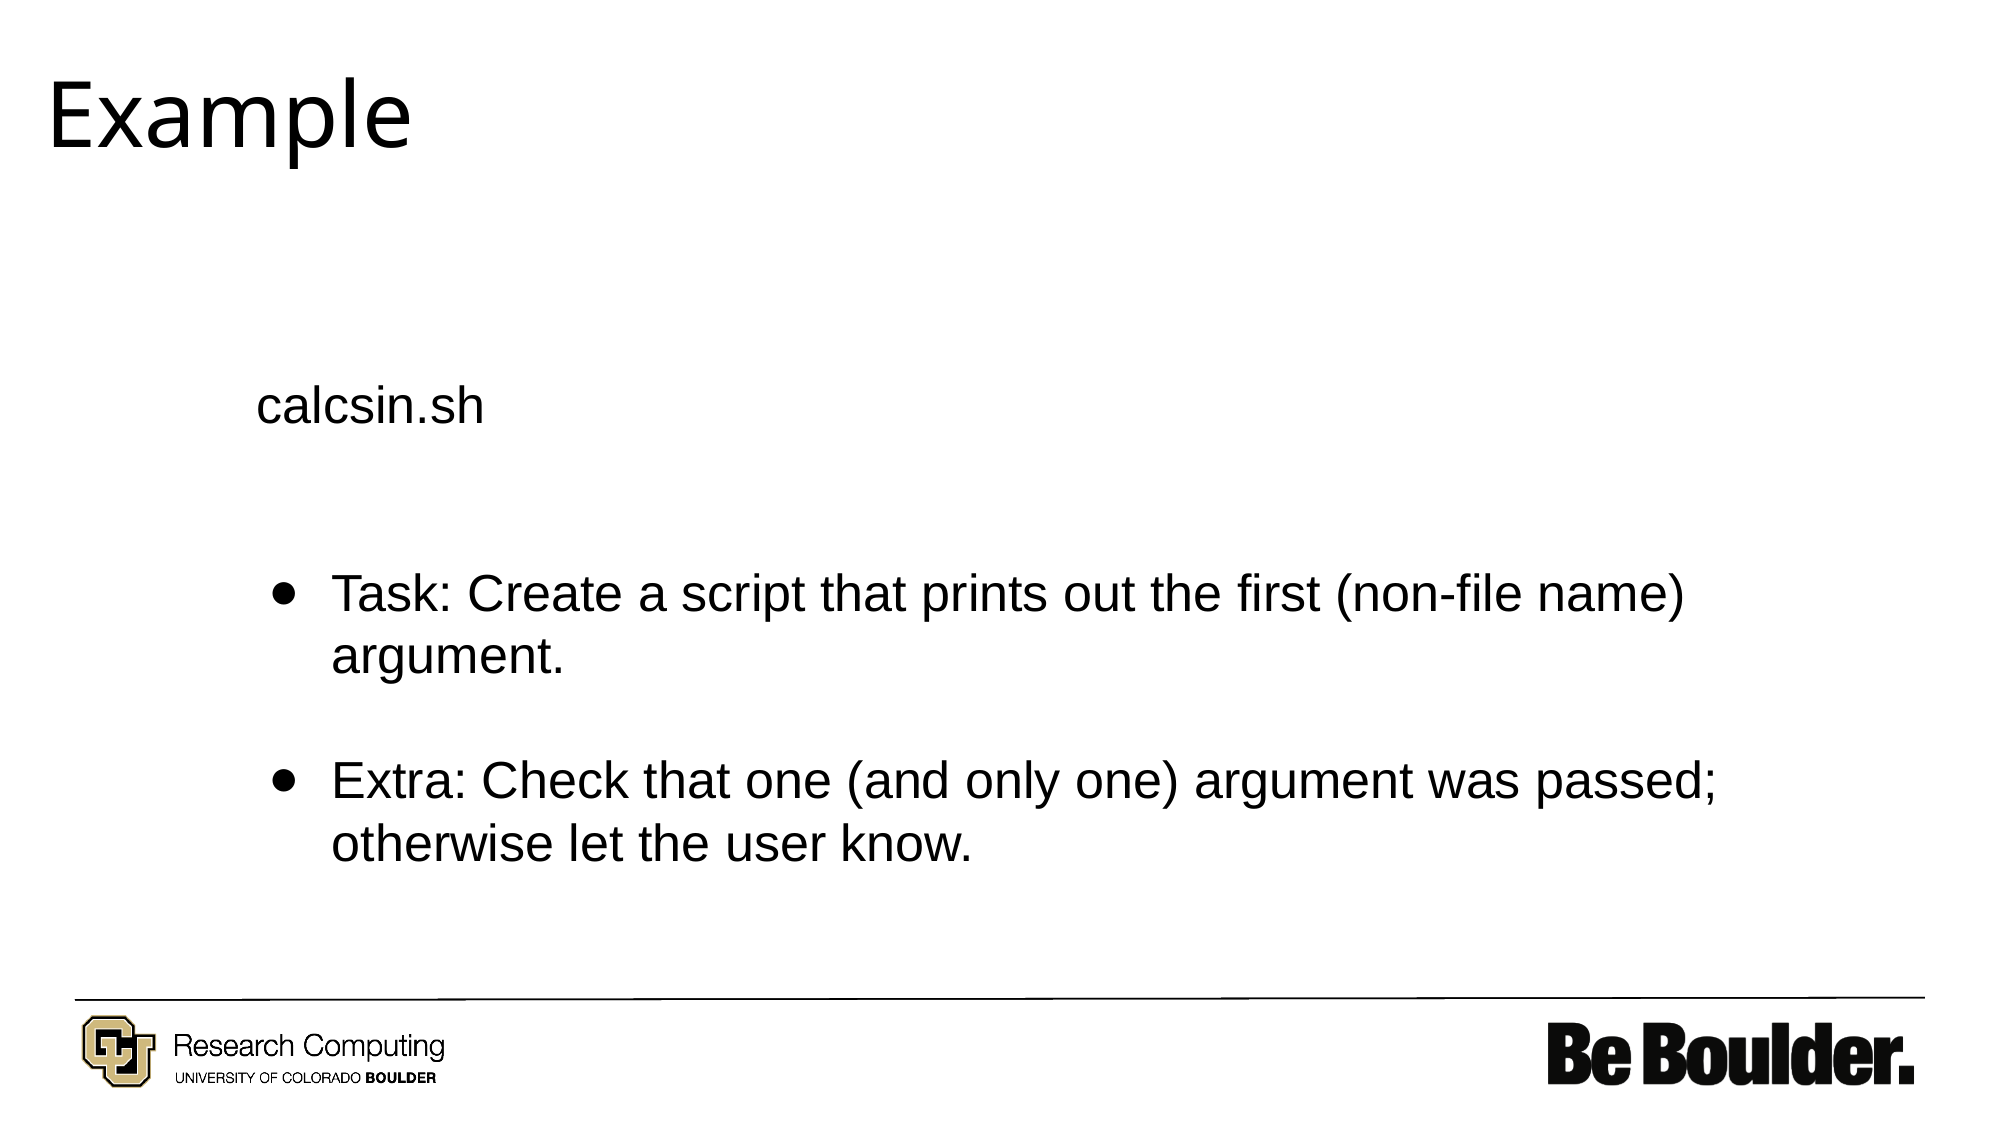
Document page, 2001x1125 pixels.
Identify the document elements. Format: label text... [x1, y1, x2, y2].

picture [1524, 1015, 1938, 1088]
picture [81, 1015, 444, 1088]
title Example [40, 10, 541, 205]
text_box calcsin.sh Task: Create a script that prints out the first (non-file name) argument. Extra: Check that one (and only one) argument was passed; otherwise let the user know. [241, 356, 1818, 887]
